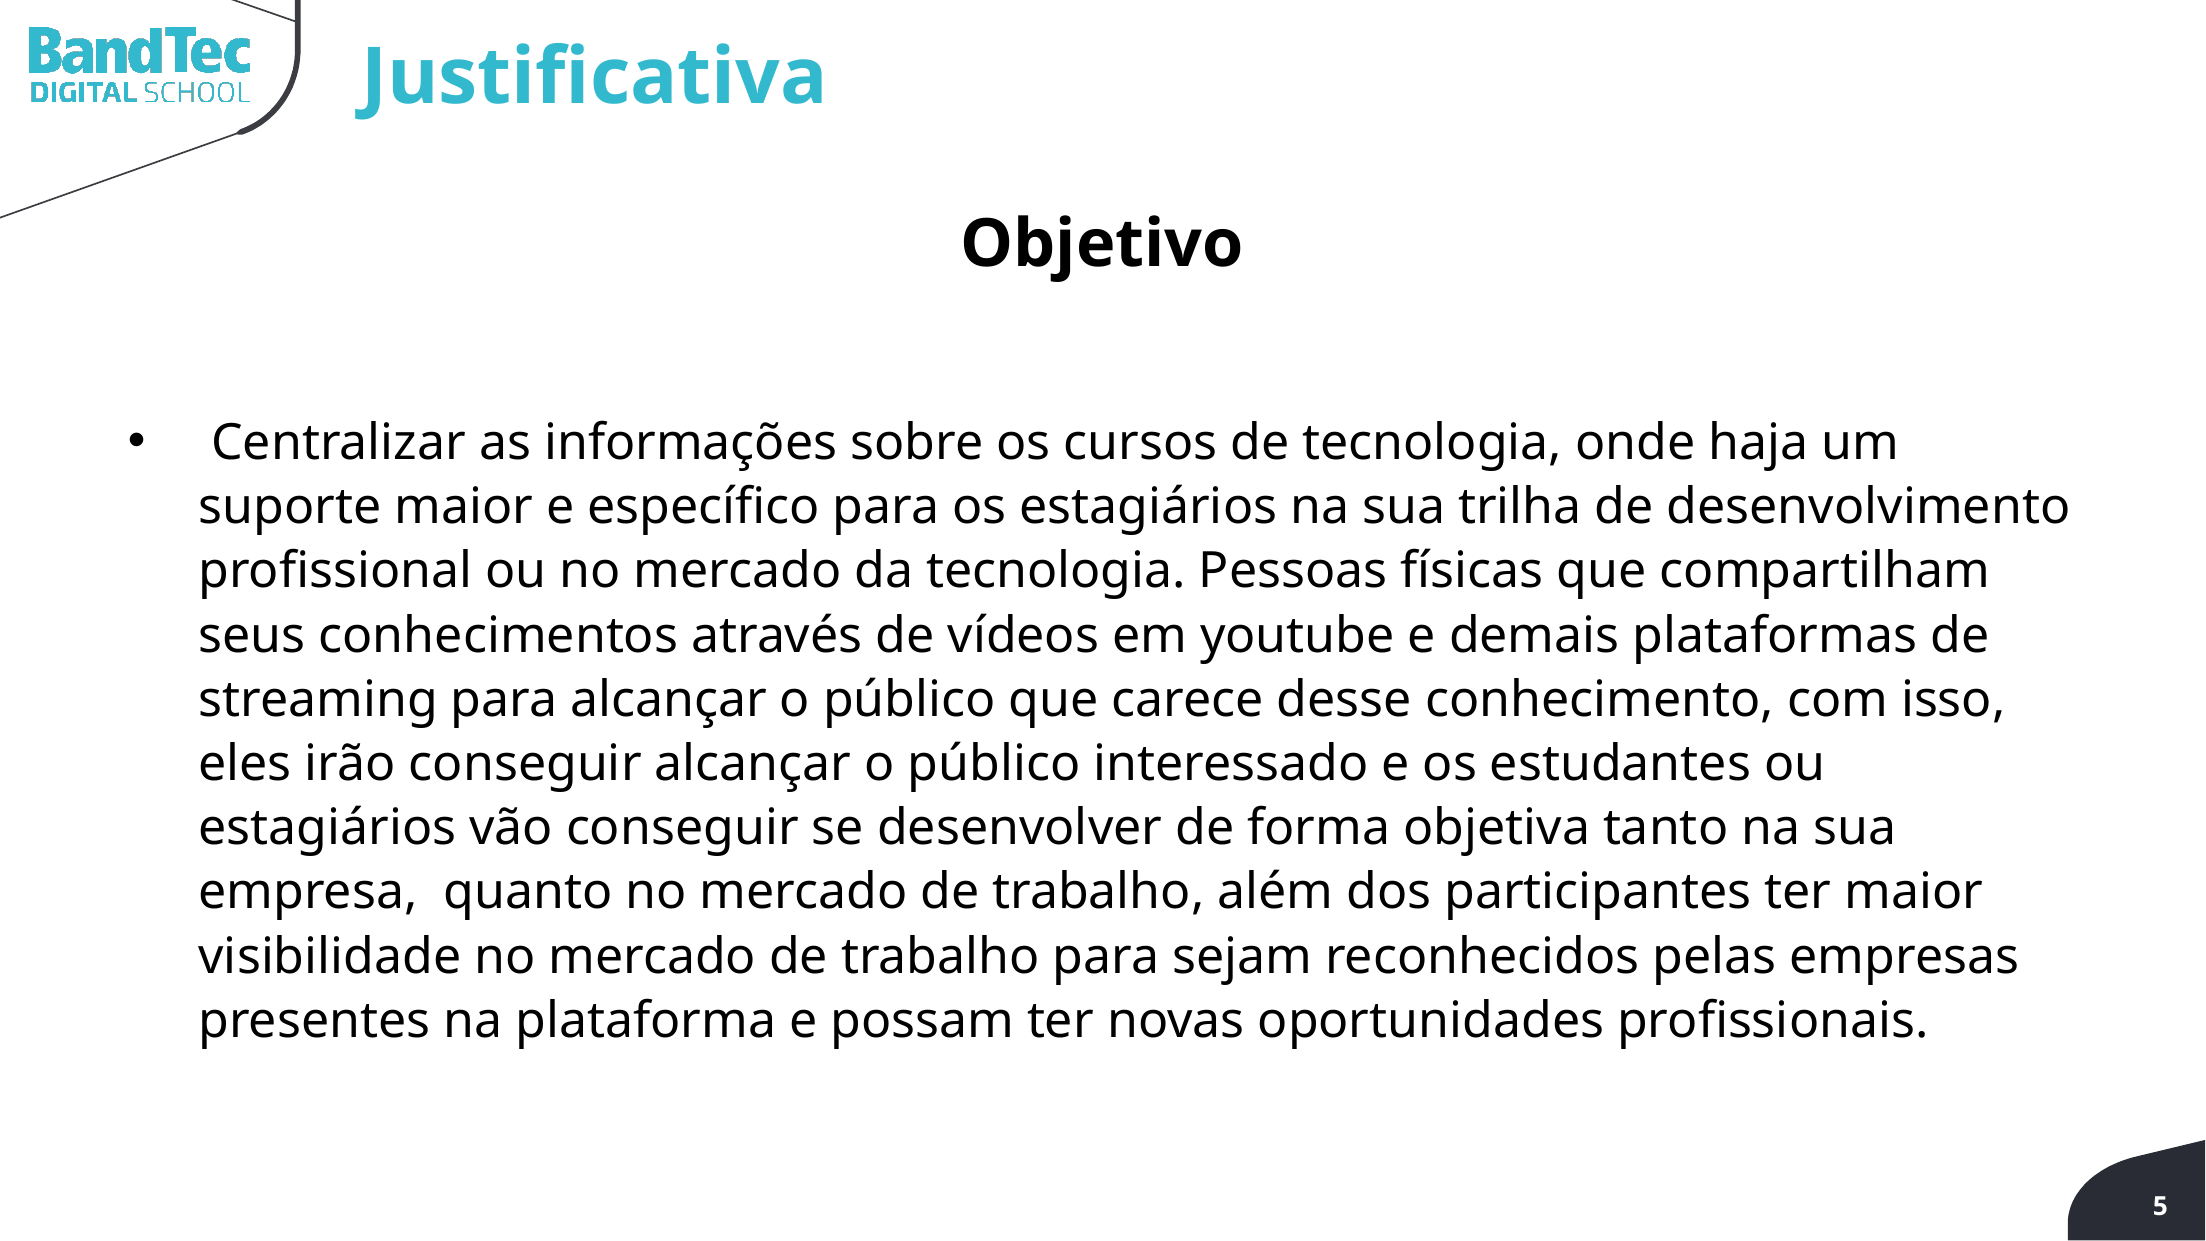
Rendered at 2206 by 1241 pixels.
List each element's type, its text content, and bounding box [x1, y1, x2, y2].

list Justificativa [346, 17, 2128, 144]
slide_number 5 [2067, 1186, 2172, 1223]
list Centralizar as informações sobre os cursos de tecnologia, onde haja um suporte maior e específico para os estagiários na sua trilha de desenvolvimento profissional ou no mercado da tecnologia. Pessoas físicas que compartilham seus conhecimentos através de vídeos em youtube e demais plataformas de streaming para alcançar o público que carece desse conhecimento, com isso, eles irão conseguir alcançar o público interessado e os estudantes ou estagiários vão conseguir se desenvolver de forma objetiva tanto na sua empresa, quanto no mercado de trabalho, além dos participantes ter maior visibilidade no mercado de trabalho para sejam reconhecidos pelas empresas presentes na plataforma e possam ter novas oportunidades profissionais. [113, 397, 2093, 1069]
picture [29, 27, 250, 110]
list Objetivo [0, 171, 2206, 288]
